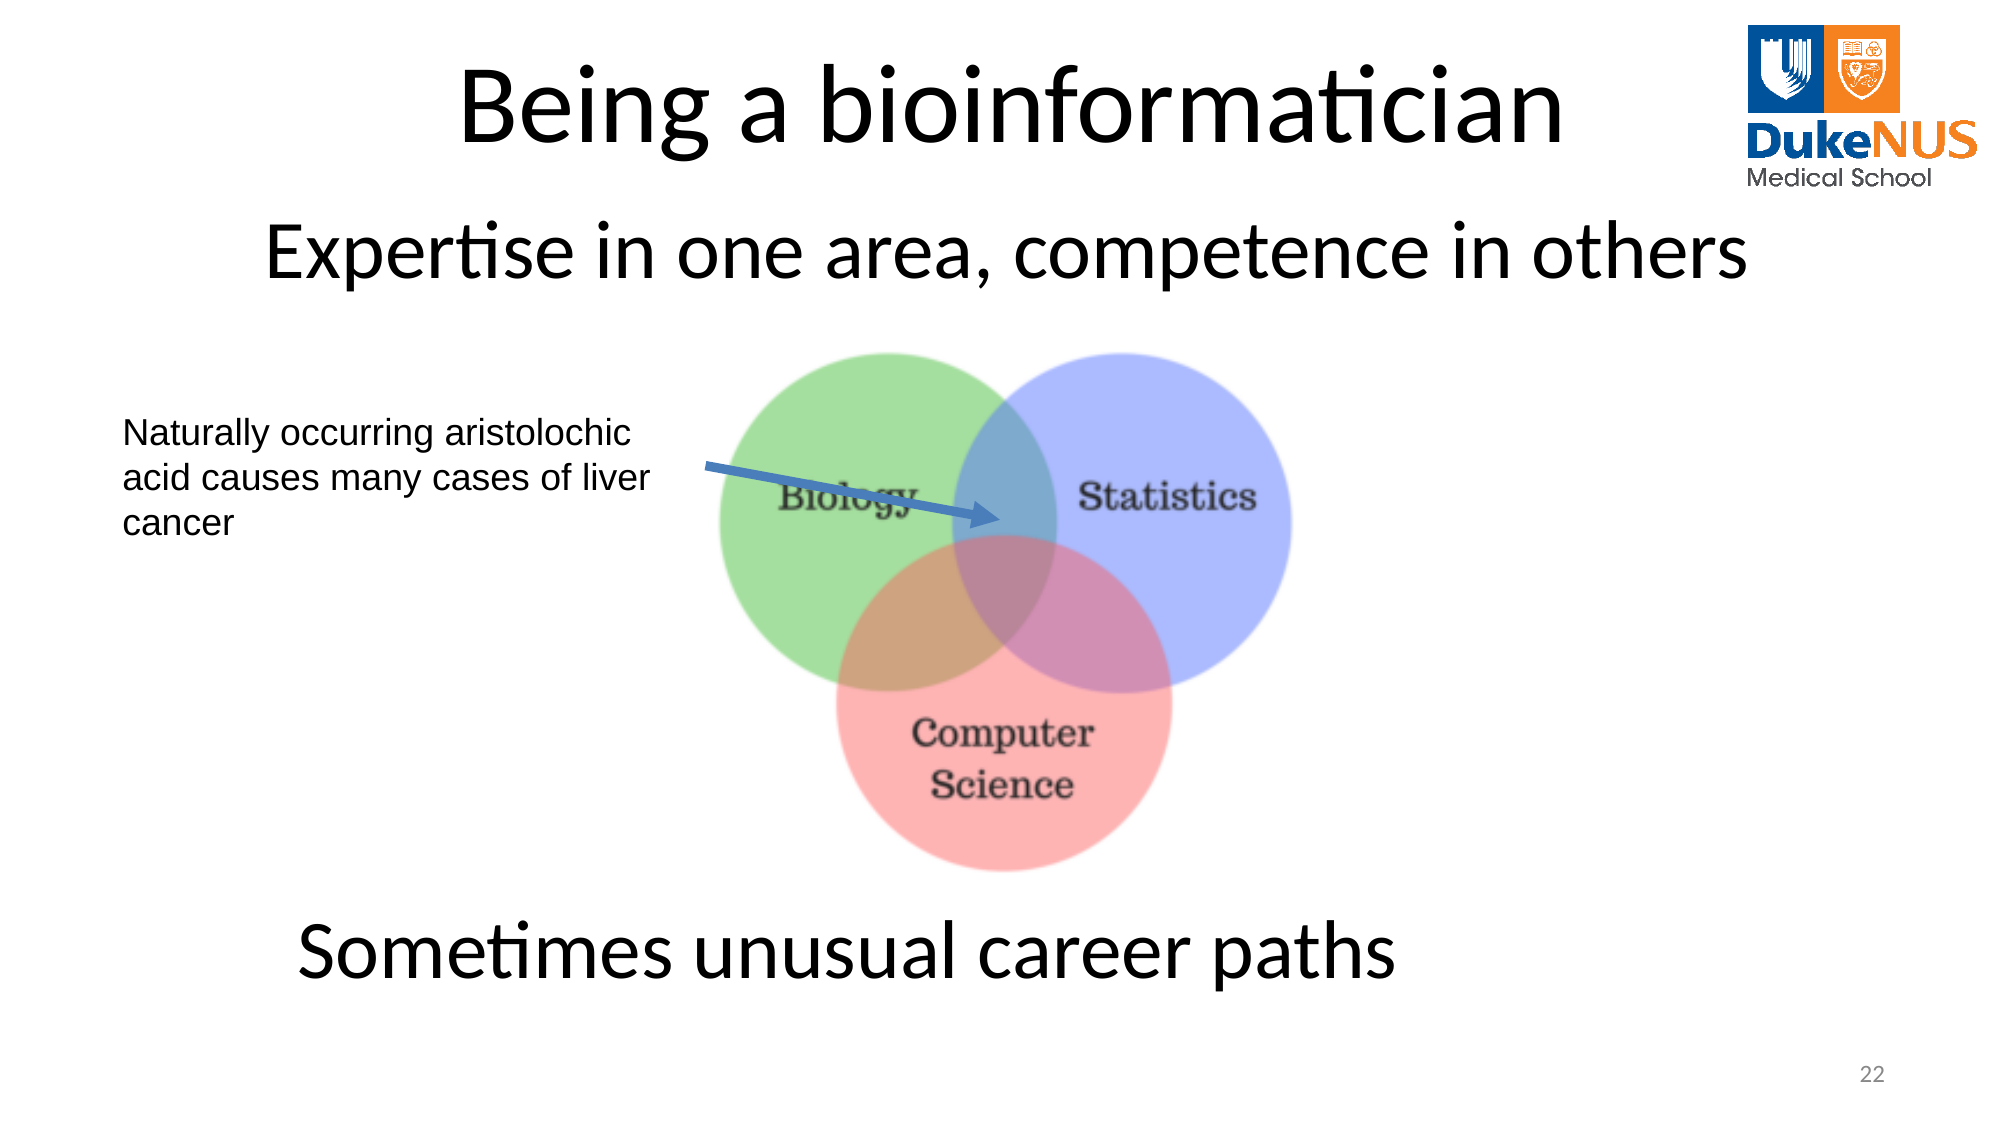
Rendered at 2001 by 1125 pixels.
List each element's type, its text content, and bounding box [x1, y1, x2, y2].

title Being a bioinformatician [112, 3, 1913, 191]
slide_number 22 [1433, 1042, 1900, 1103]
text_box Expertise in one area, competence in others [249, 187, 1780, 304]
picture [674, 321, 1410, 901]
text_box Naturally occurring aristolochic acid causes many cases of liver cancer [107, 400, 669, 551]
text_box Sometimes unusual career paths [282, 887, 1425, 1004]
picture [1913, 12, 1978, 189]
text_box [705, 465, 1001, 521]
